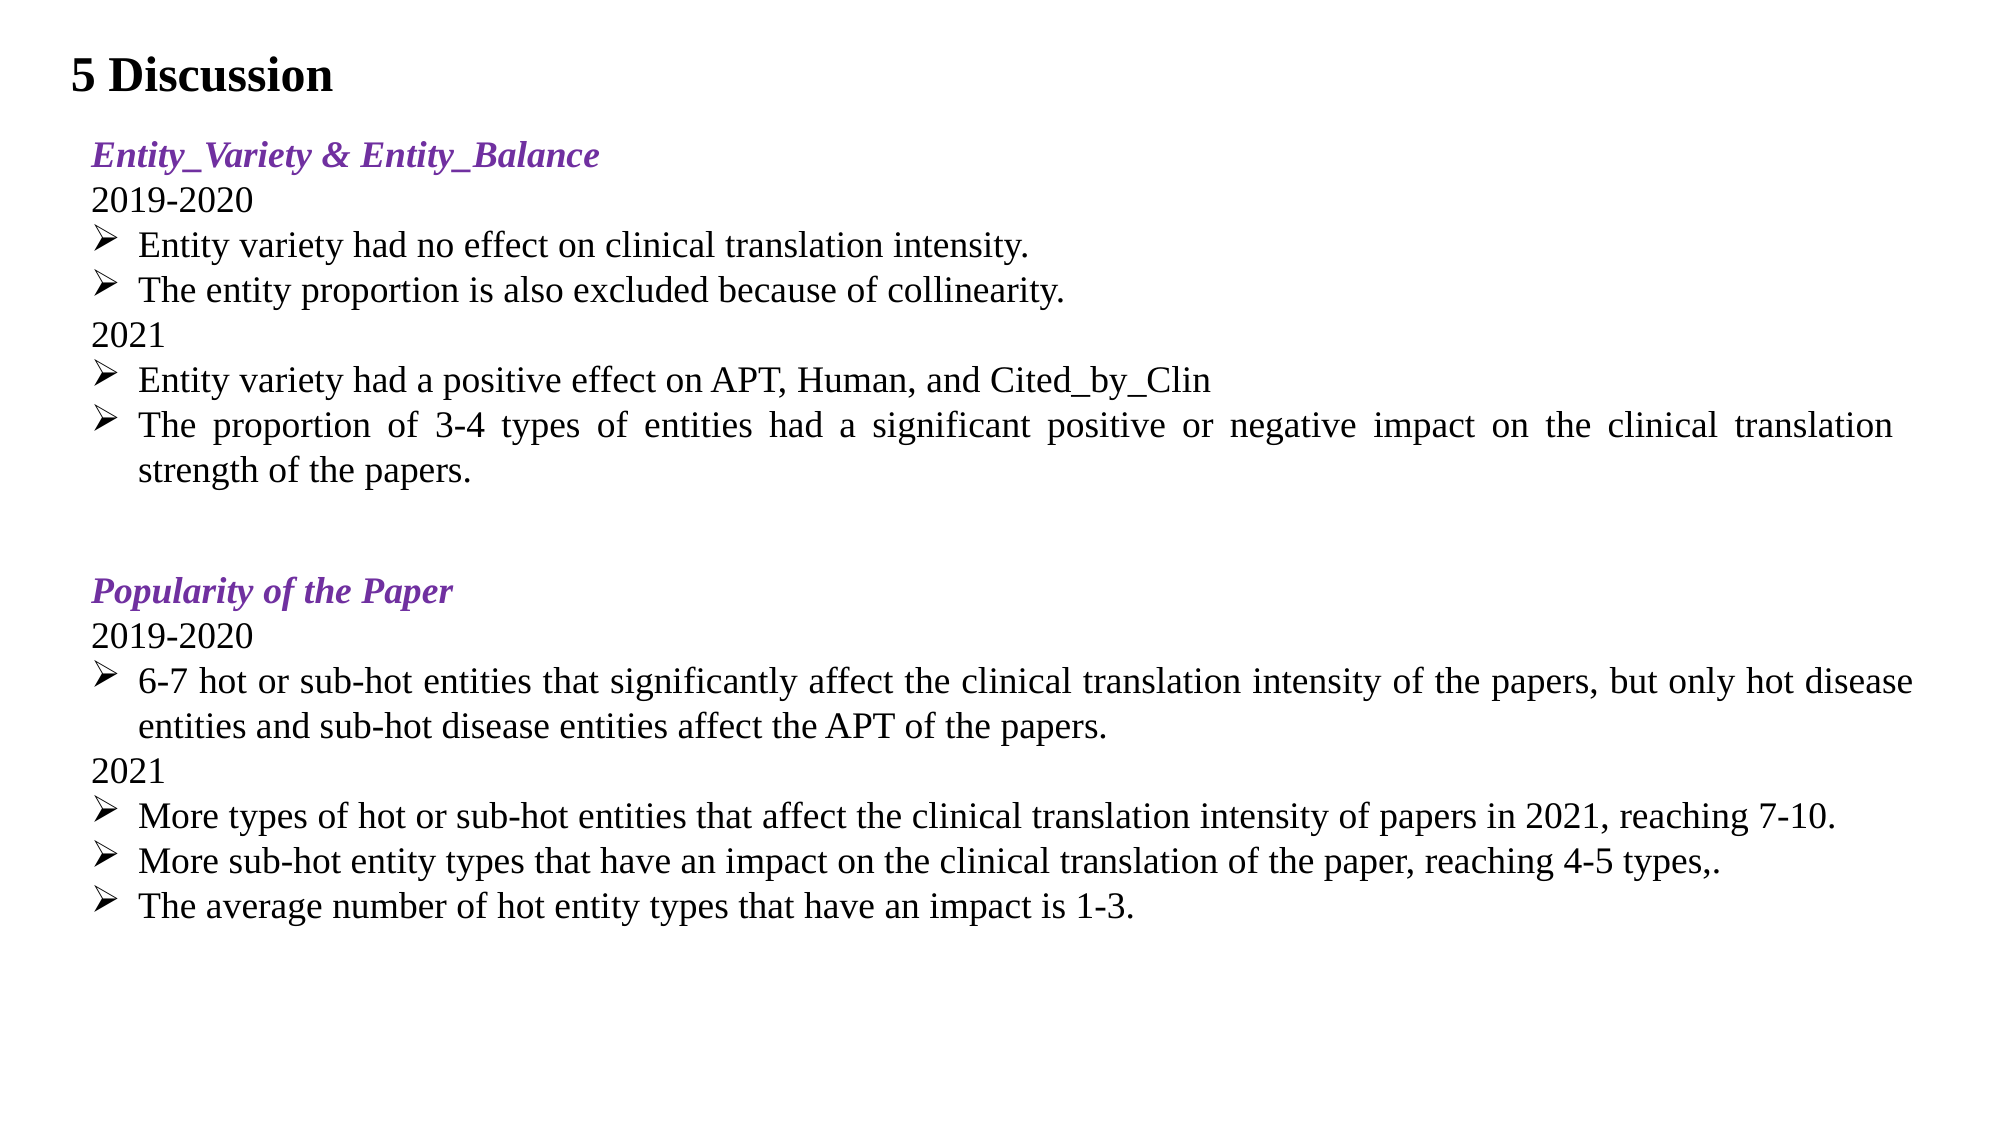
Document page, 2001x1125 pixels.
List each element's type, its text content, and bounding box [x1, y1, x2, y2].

text_box Popularity of the Paper 2019-2020 6-7 hot or sub-hot entities that significantly affect the clinical translation intensity of the papers, but only hot disease entities and sub-hot disease entities affect the APT of the papers. 2021 More types of hot or sub-hot entities that affect the clinical translation intensity of papers in 2021, reaching 7-10. More sub-hot entity types that have an impact on the clinical translation of the paper, reaching 4-5 types,. The average number of hot entity types that have an impact is 1-3. [76, 558, 1932, 934]
text_box Entity_Variety & Entity_Balance 2019-2020 Entity variety had no effect on clinical translation intensity. The entity proportion is also excluded because of collinearity. 2021 Entity variety had a positive effect on APT, Human, and Cited_by_Clin The proportion of 3-4 types of entities had a significant positive or negative impact on the clinical translation strength of the papers. [76, 122, 1911, 498]
text_box 5 Discussion [56, 34, 420, 110]
